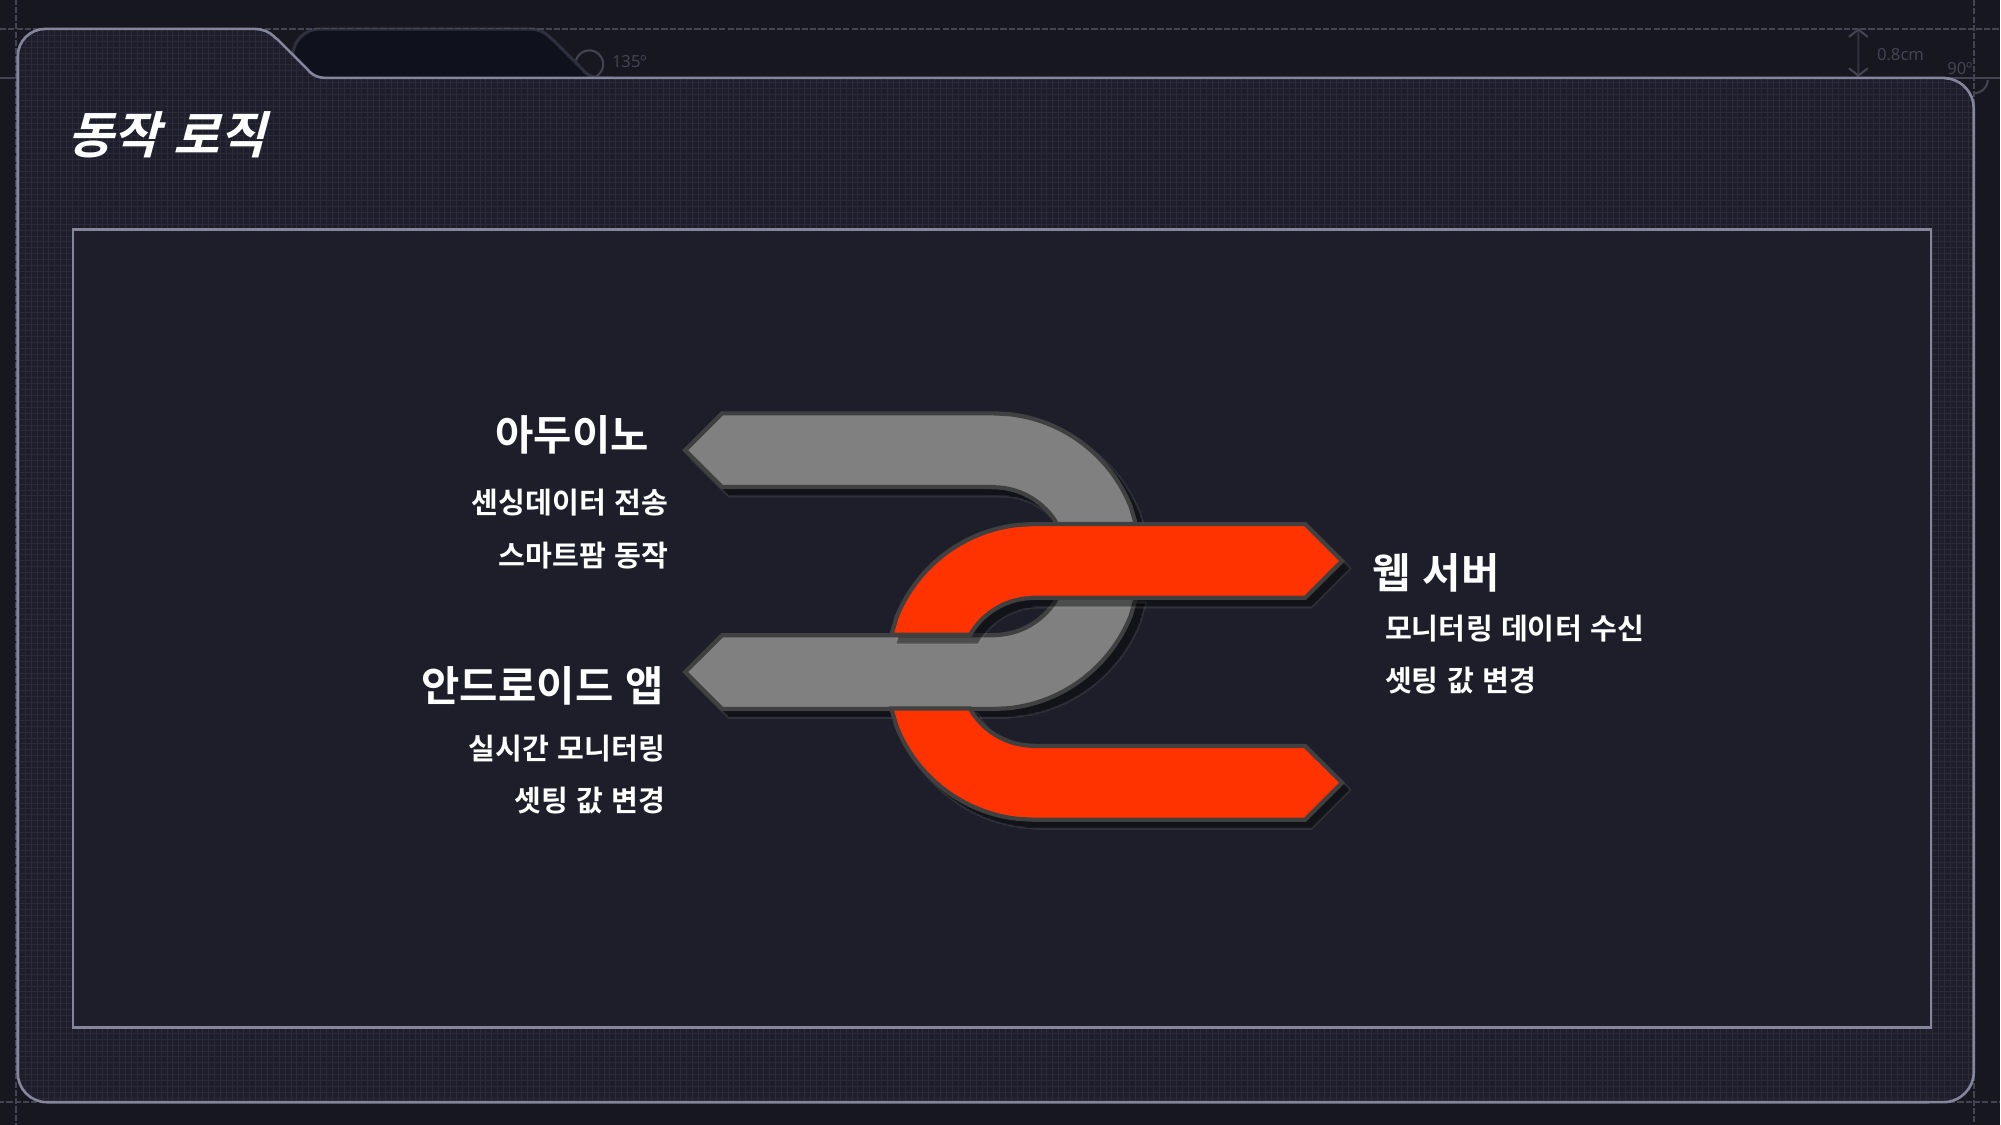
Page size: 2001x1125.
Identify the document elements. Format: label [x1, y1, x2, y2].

text_box [0, 0, 2000, 1125]
